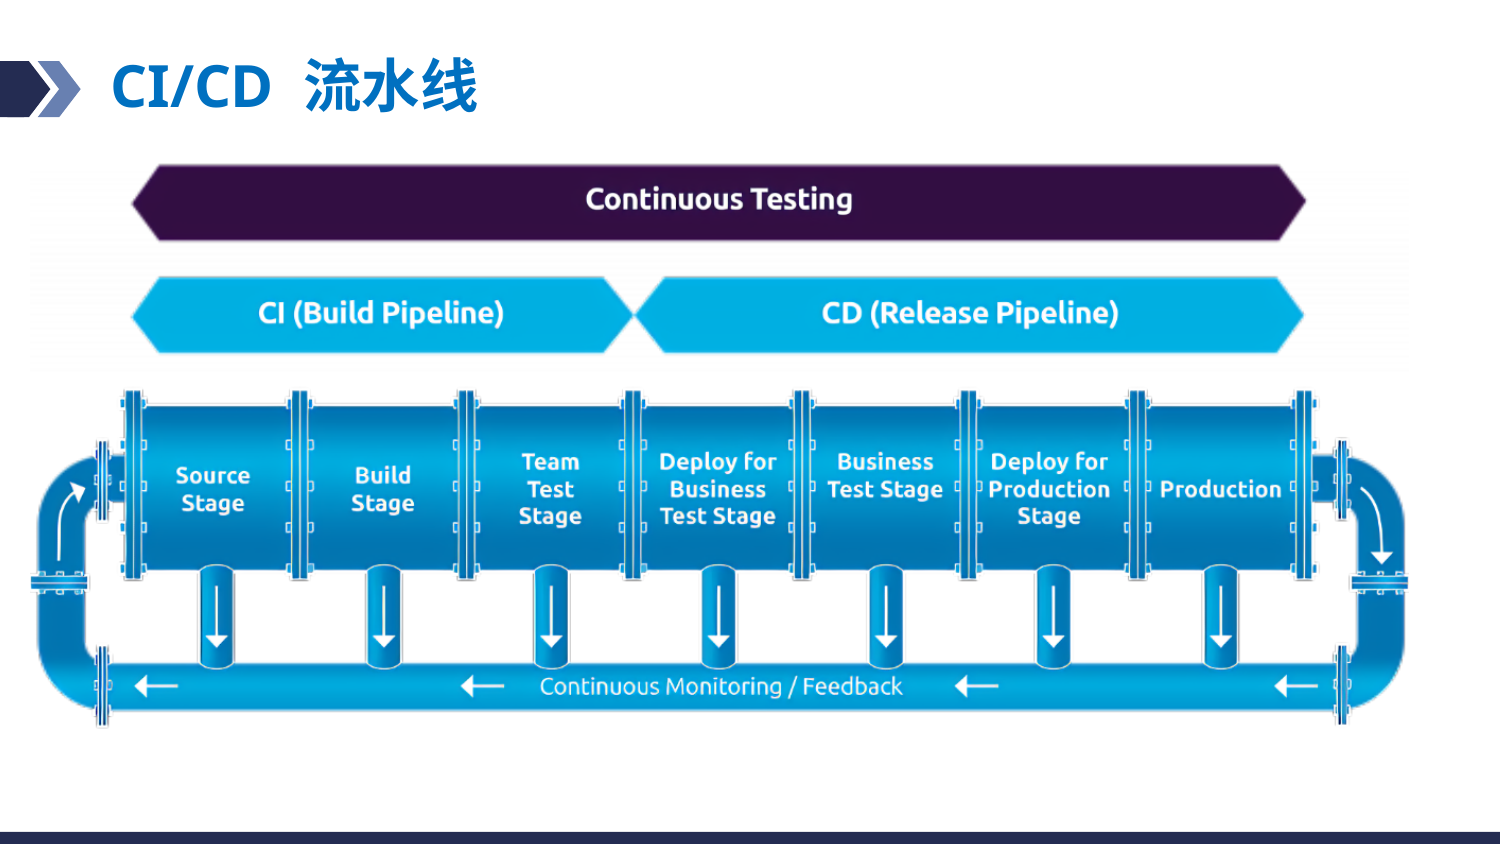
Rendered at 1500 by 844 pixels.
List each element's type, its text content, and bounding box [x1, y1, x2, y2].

title CI/CD 流水线 [95, 46, 1303, 132]
picture [30, 162, 1409, 730]
